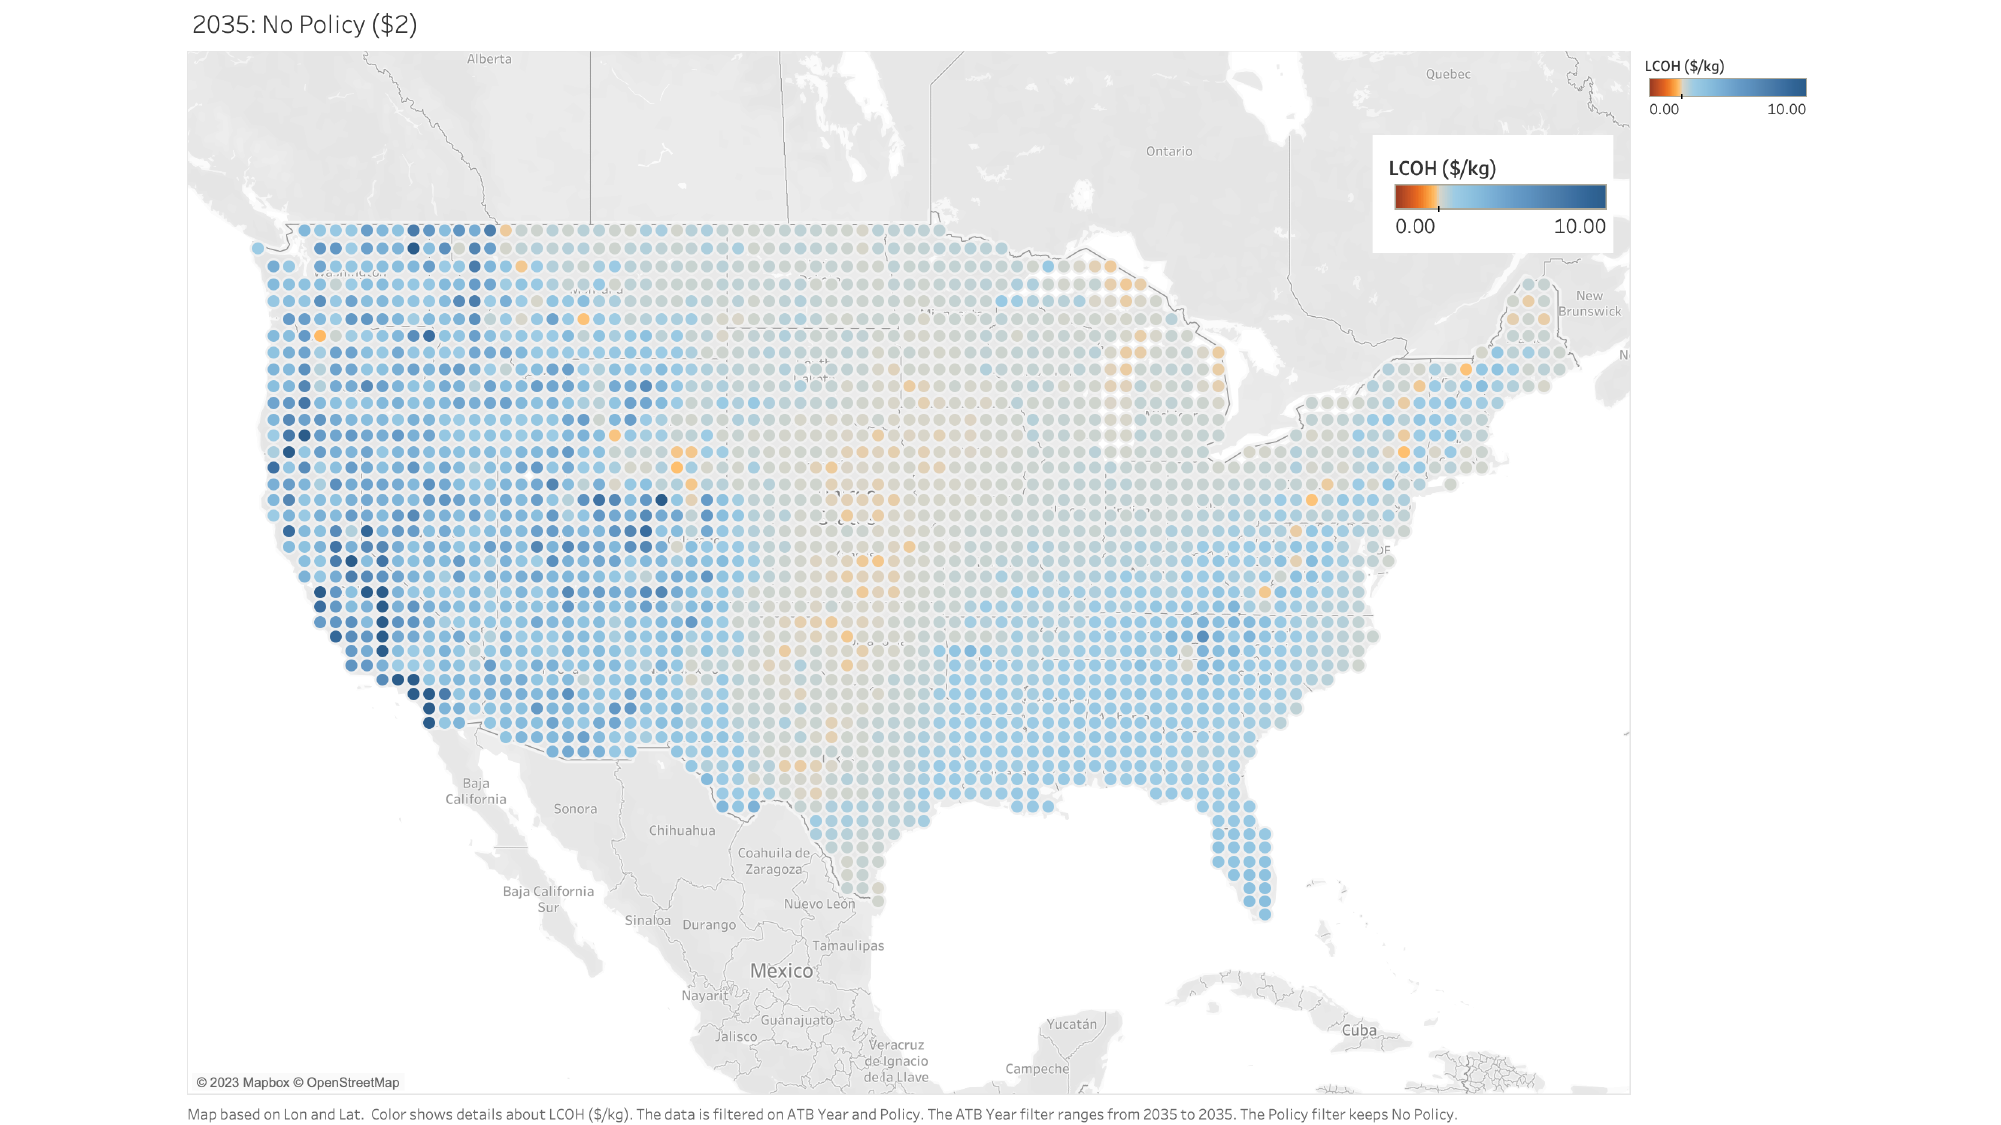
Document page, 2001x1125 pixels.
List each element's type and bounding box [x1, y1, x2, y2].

picture [187, 0, 1813, 1125]
